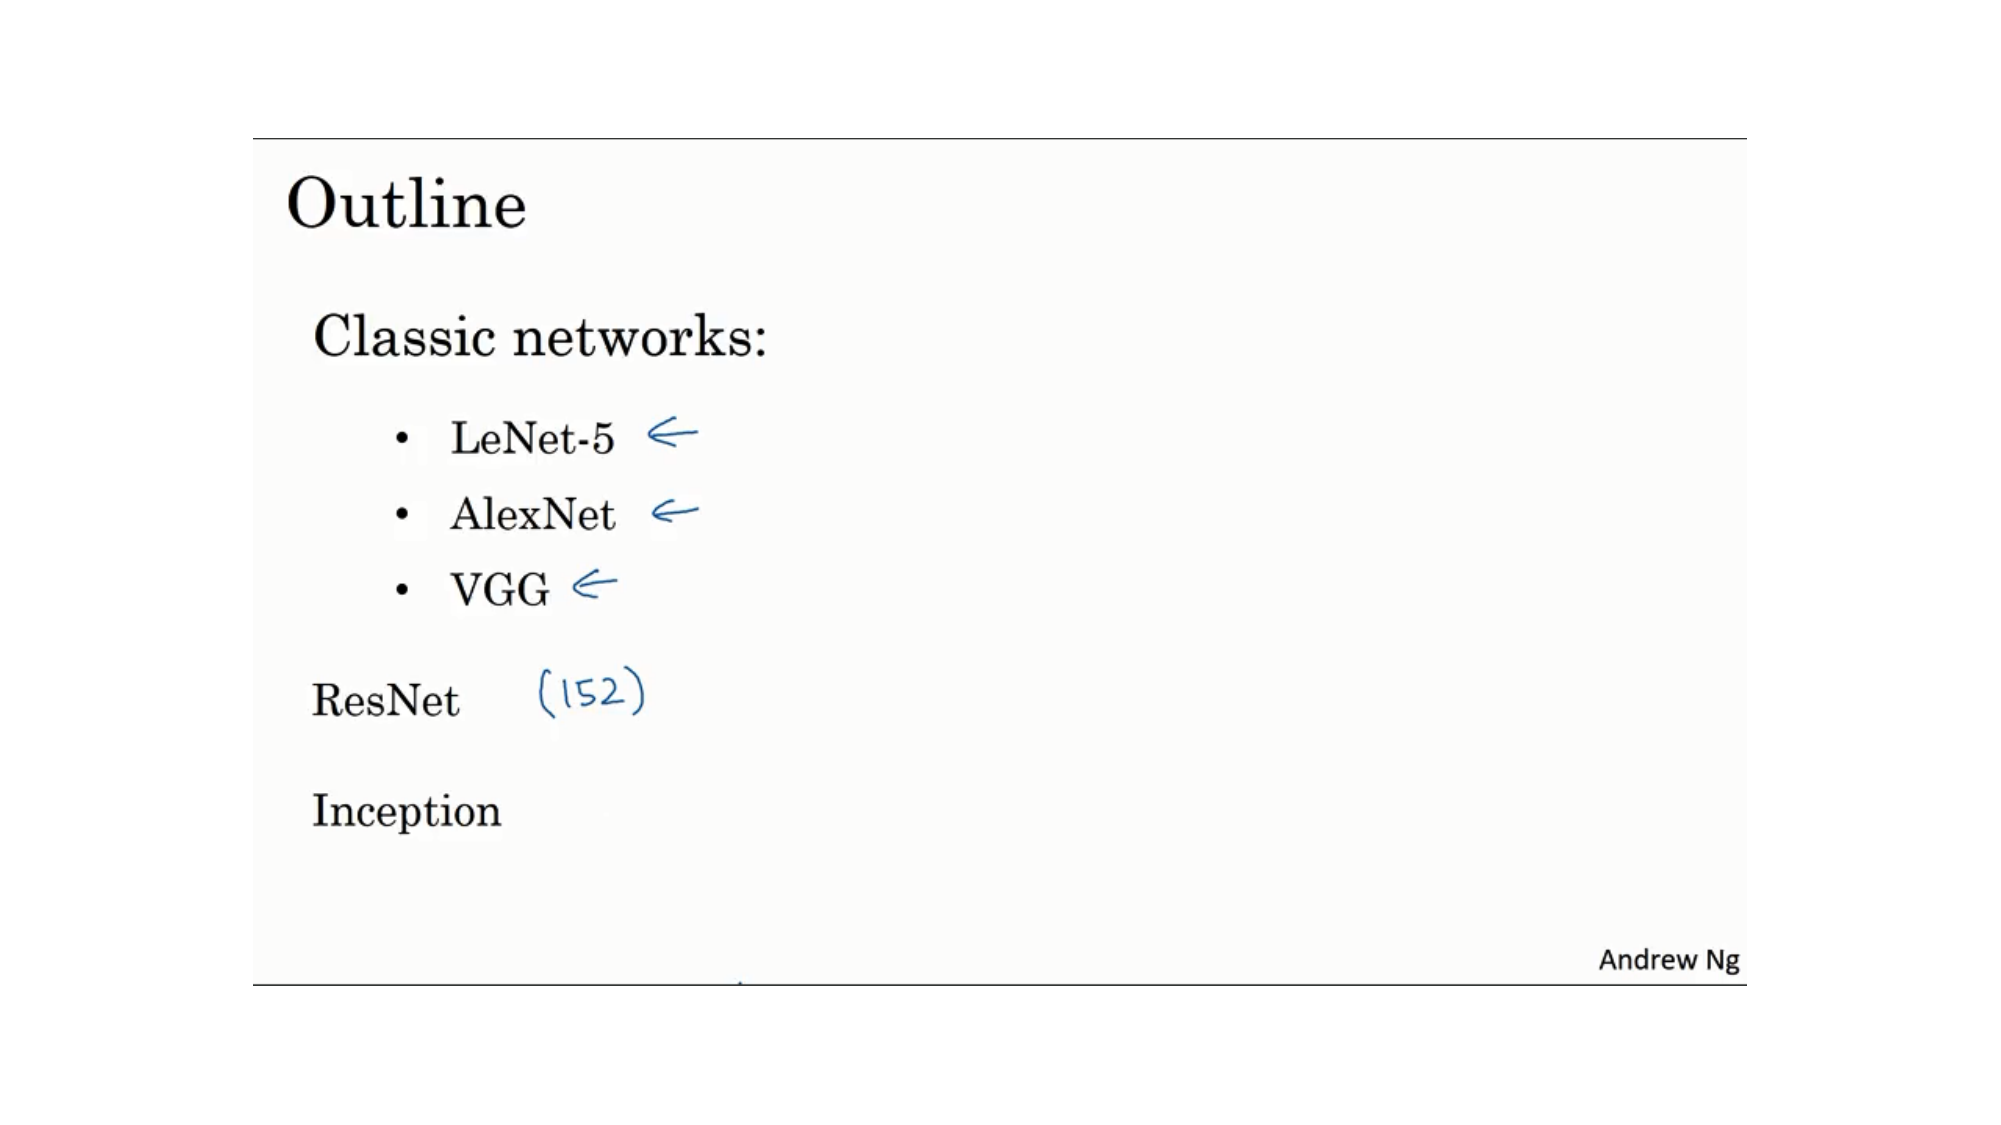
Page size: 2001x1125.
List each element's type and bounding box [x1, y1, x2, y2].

picture [253, 138, 1747, 986]
